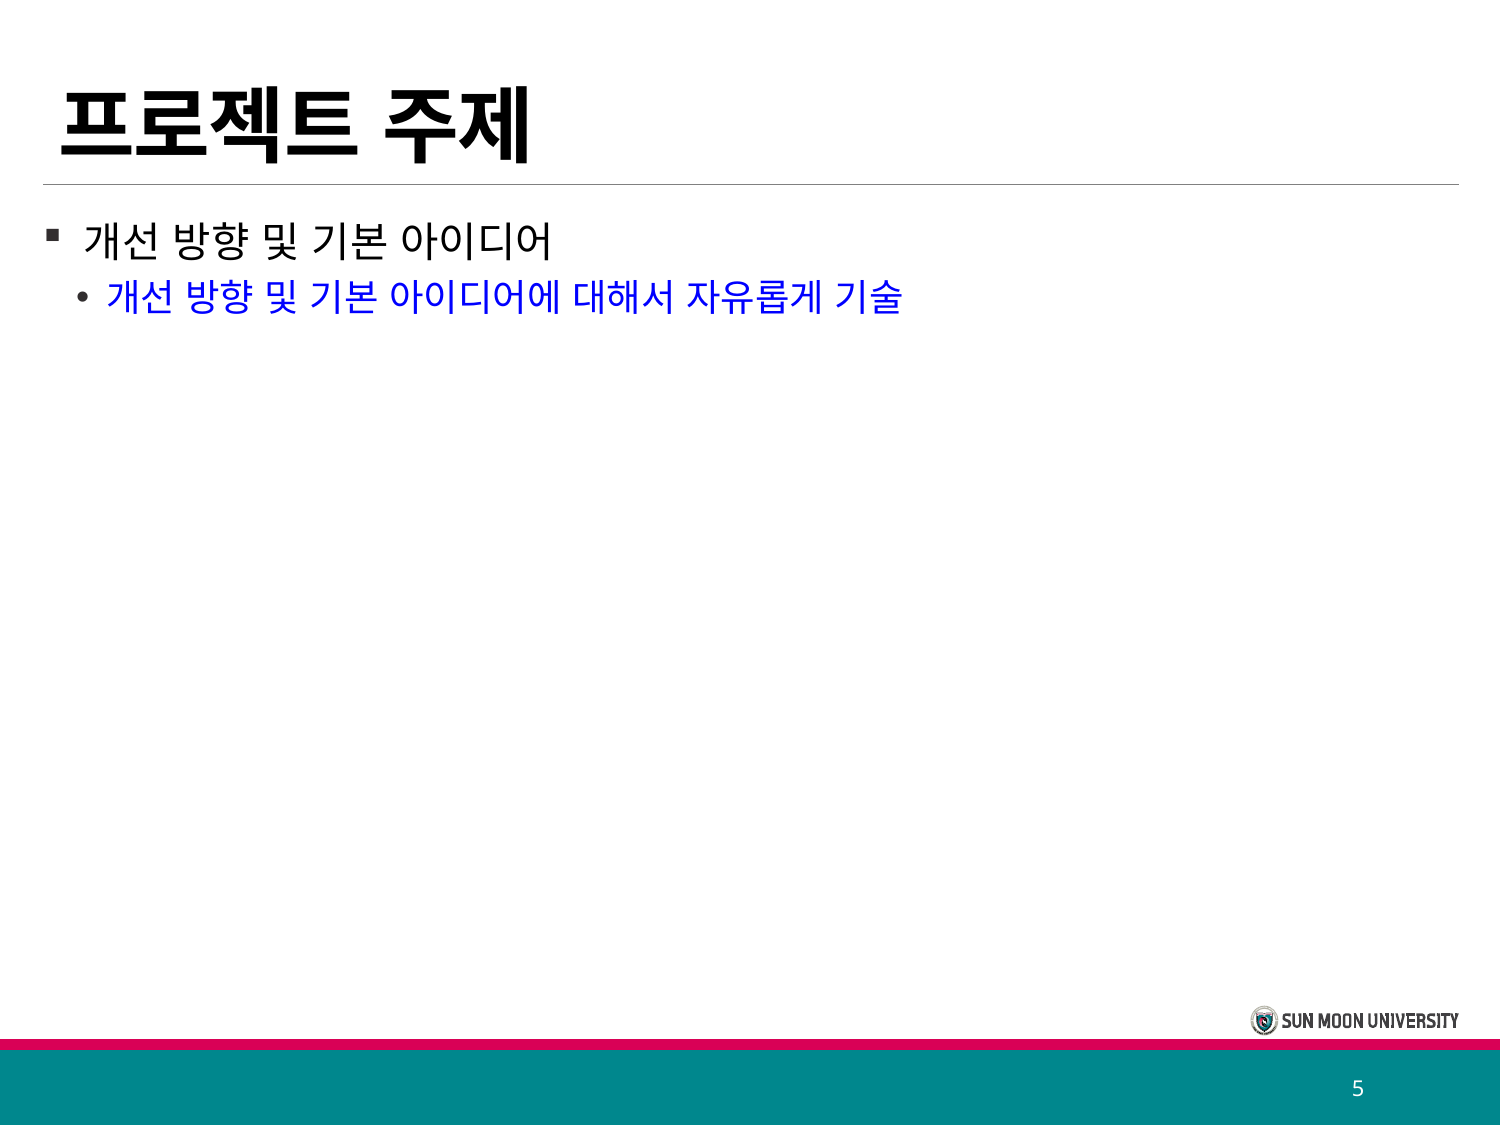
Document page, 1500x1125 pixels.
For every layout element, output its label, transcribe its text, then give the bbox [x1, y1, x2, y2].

title 프로젝트 주제 [43, 47, 1460, 181]
list 개선 방향 및 기본 아이디어 개선 방향 및 기본 아이디어에 대해서 자유롭게 기술 [43, 208, 1459, 1012]
slide_number 5 [1218, 1059, 1380, 1120]
